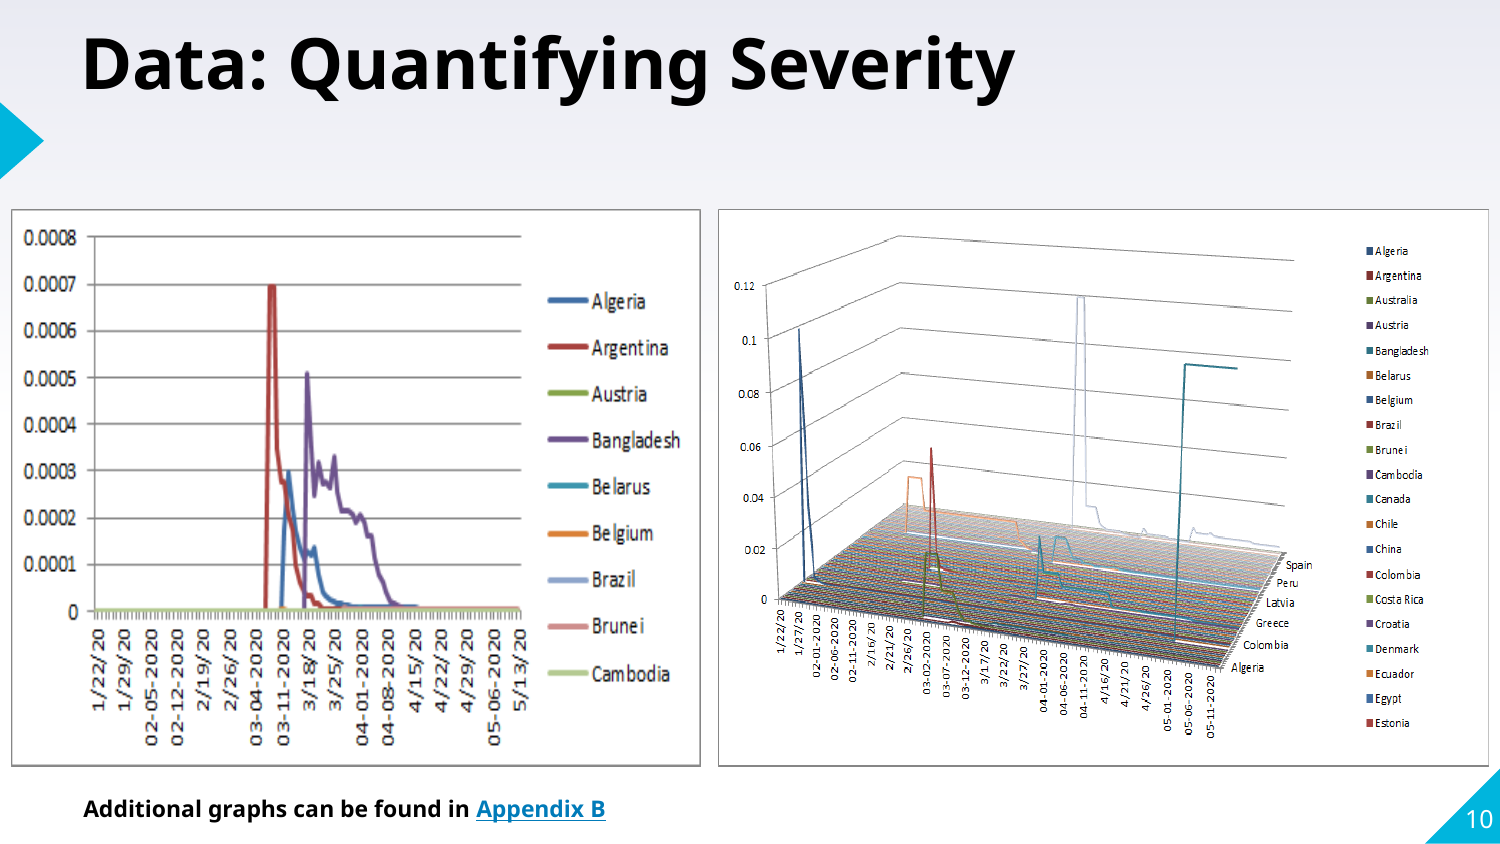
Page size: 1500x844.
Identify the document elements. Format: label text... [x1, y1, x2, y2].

text_box Additional graphs can be found in Appendix B [68, 780, 740, 830]
slide_number ‹#› [1418, 760, 1494, 838]
title Data: Quantifying Severity [80, 35, 1420, 109]
picture [718, 208, 1489, 767]
picture [11, 208, 701, 767]
